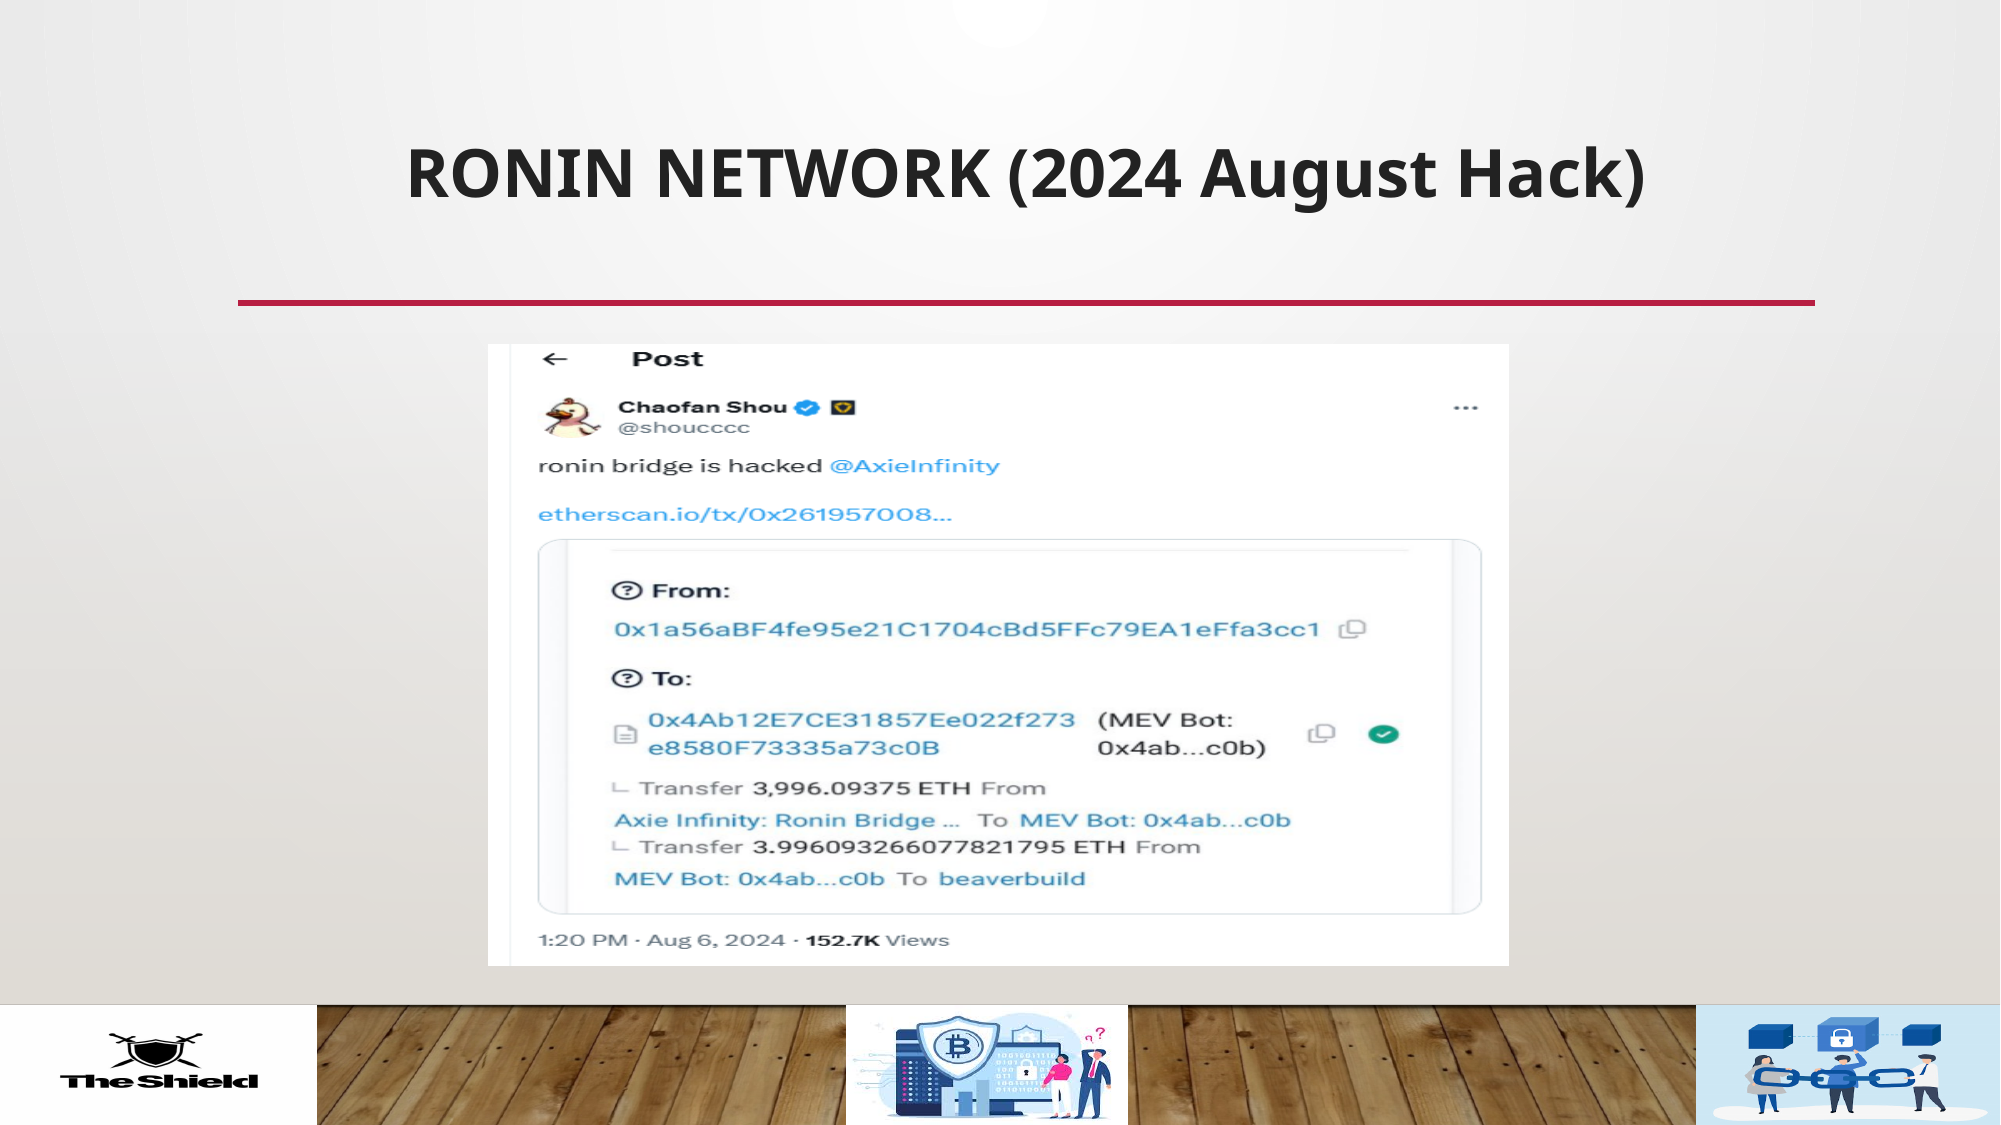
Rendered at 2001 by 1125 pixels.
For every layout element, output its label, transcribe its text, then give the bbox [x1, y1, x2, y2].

picture [0, 1005, 2000, 1125]
picture [488, 343, 1510, 966]
title Ronin Network (2024 August Hack) [238, 131, 1814, 305]
